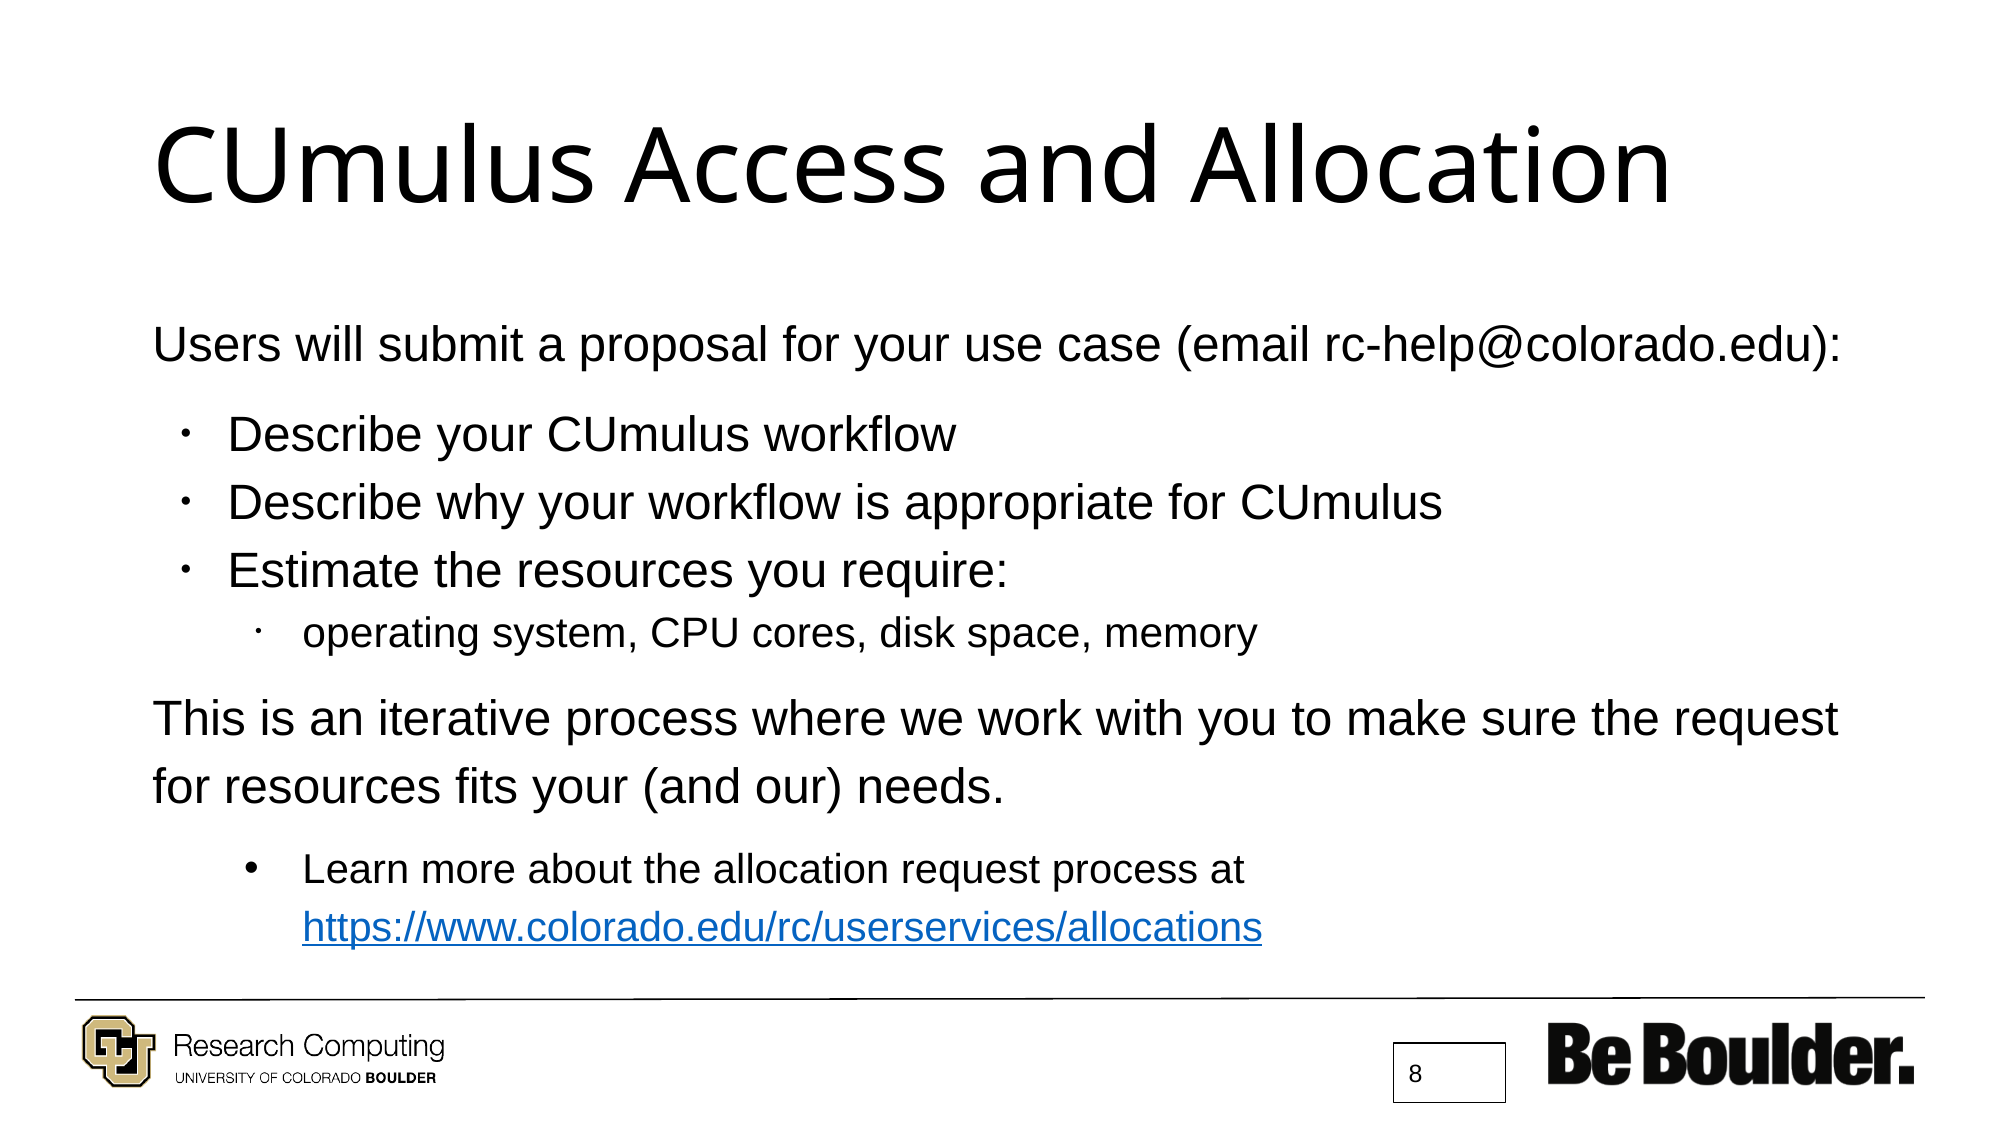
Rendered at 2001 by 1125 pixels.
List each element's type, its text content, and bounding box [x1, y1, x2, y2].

title CUmulus Access and Allocation [137, 59, 1863, 278]
picture [81, 1015, 444, 1088]
list Users will submit a proposal for your use case (email rc-help@colorado.edu): Describe your CUmulus workflow Describe why your workflow is appropriate for CUmulus Estimate the resources you require: operating system, CPU cores, disk space, memory This is an iterative process where we work with you to make sure the request for resources fits your (and our) needs. Learn more about the allocation request process at https://www.colorado.edu/rc/userservices/allocations [137, 296, 1863, 979]
picture [1524, 1015, 1938, 1088]
slide_number ‹#› [1393, 1042, 1506, 1103]
